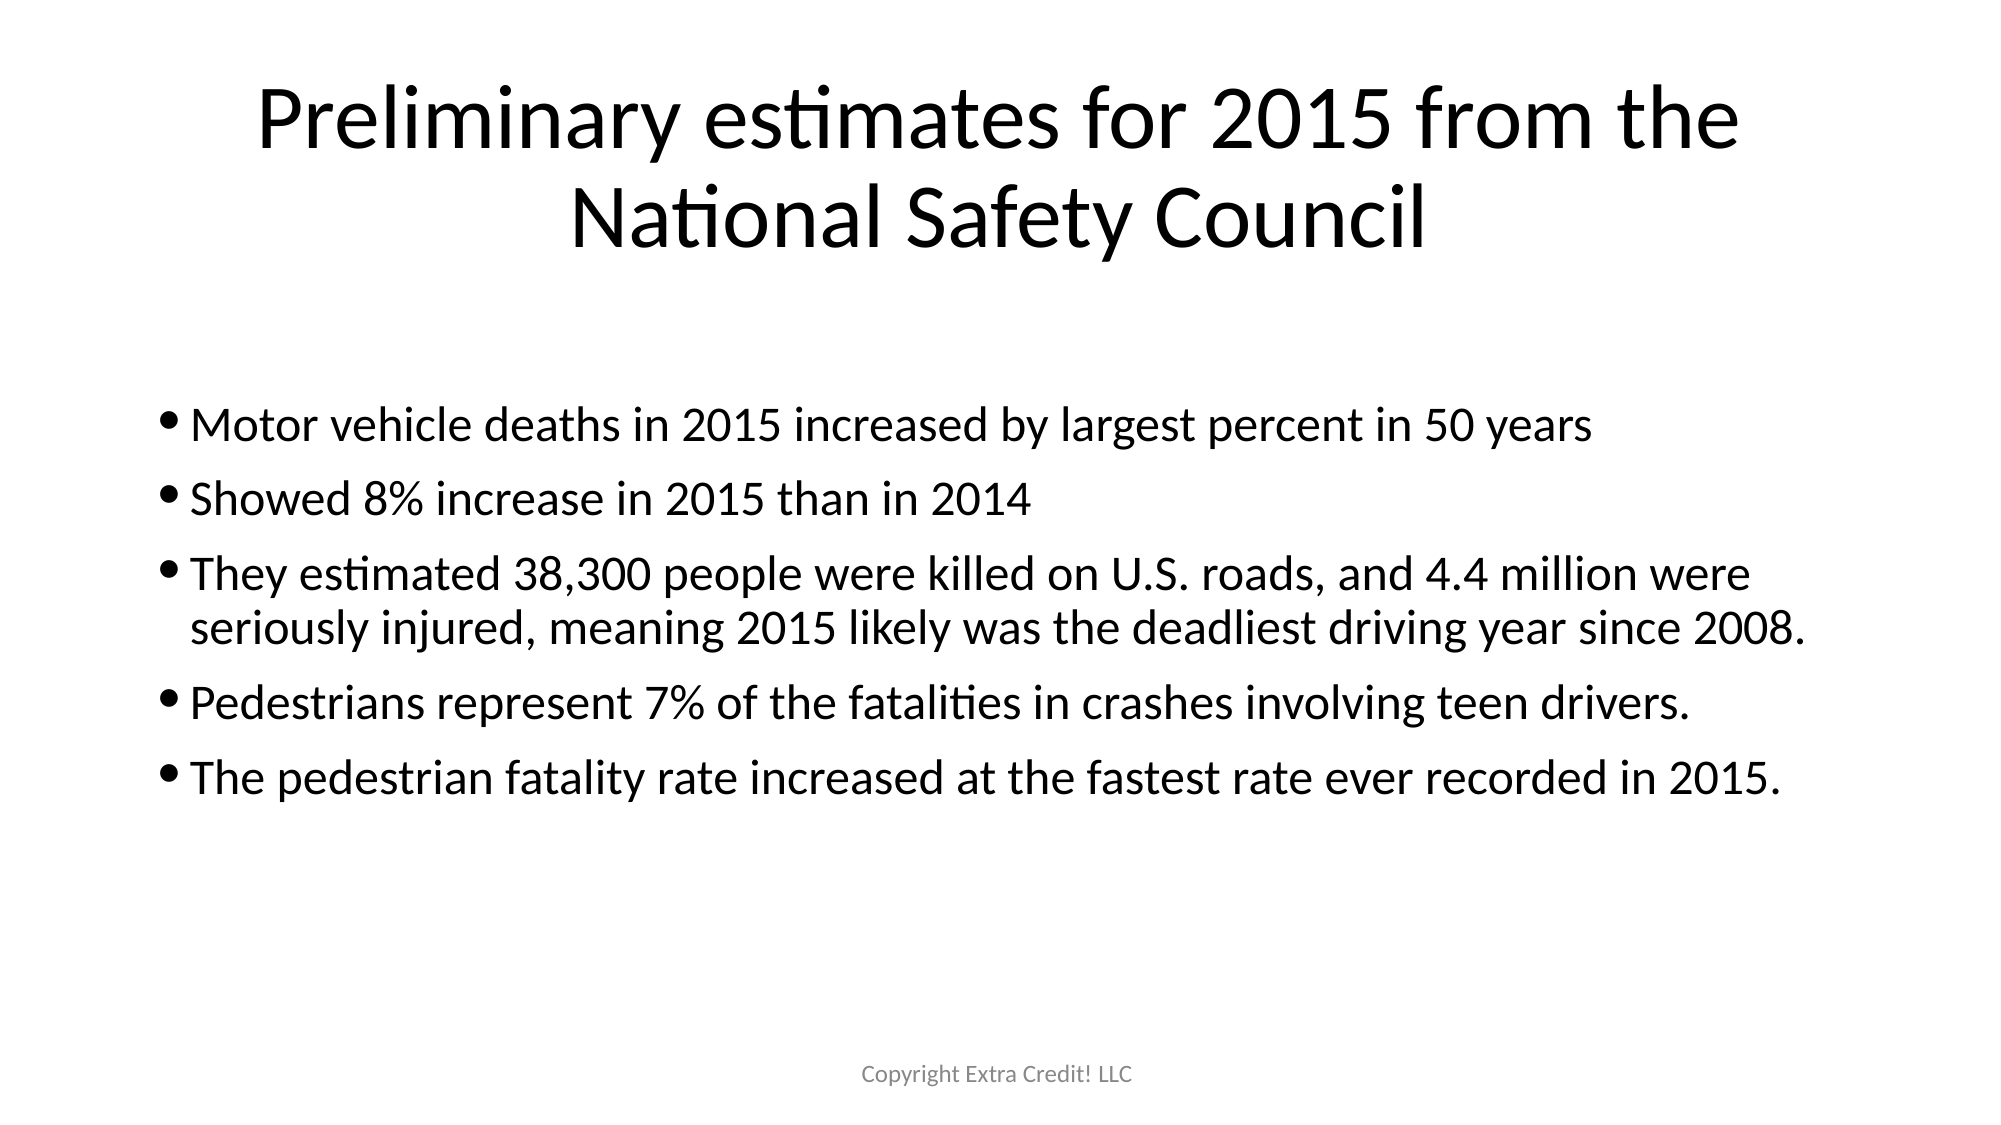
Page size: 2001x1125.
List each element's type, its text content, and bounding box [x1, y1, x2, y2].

list Motor vehicle deaths in 2015 increased by largest percent in 50 years Showed 8% increase in 2015 than in 2014 They estimated 38,300 people were killed on U.S. roads, and 4.4 million were seriously injured, meaning 2015 likely was the deadliest driving year since 2008. Pedestrians represent 7% of the fatalities in crashes involving teen drivers. The pedestrian fatality rate increased at the fastest rate ever recorded in 2015. [137, 299, 1863, 1014]
footer Copyright Extra Credit! LLC [662, 1042, 1338, 1103]
title Preliminary estimates for 2015 from the National Safety Council [137, 59, 1863, 278]
